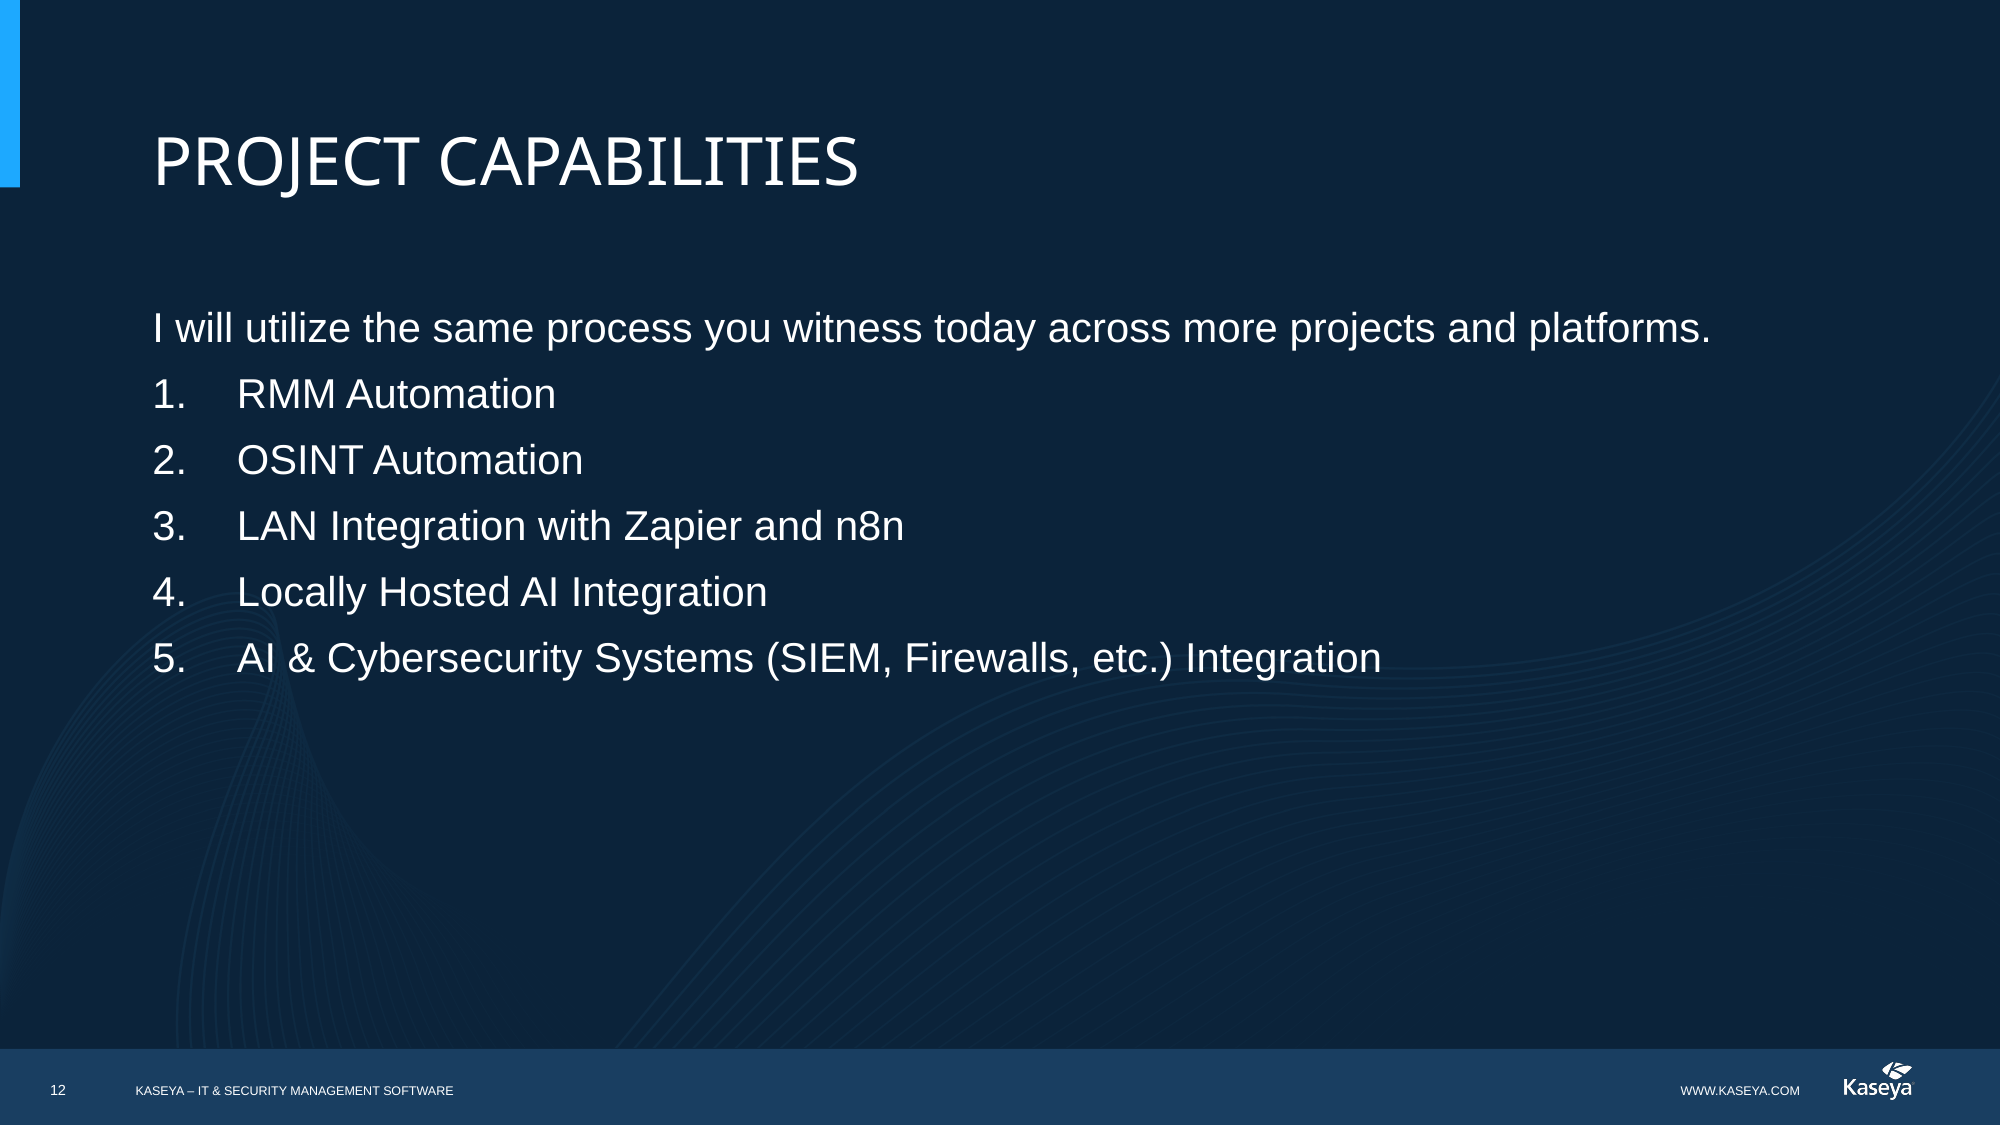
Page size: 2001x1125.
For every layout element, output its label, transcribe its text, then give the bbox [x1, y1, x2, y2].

picture [1844, 1062, 1915, 1100]
title Project Capabilities [137, 59, 1863, 278]
list I will utilize the same process you witness today across more projects and platforms. RMM Automation OSINT Automation LAN Integration with Zapier and n8n Locally Hosted AI Integration AI & Cybersecurity Systems (SIEM, Firewalls, etc.) Integration [137, 299, 1863, 1014]
